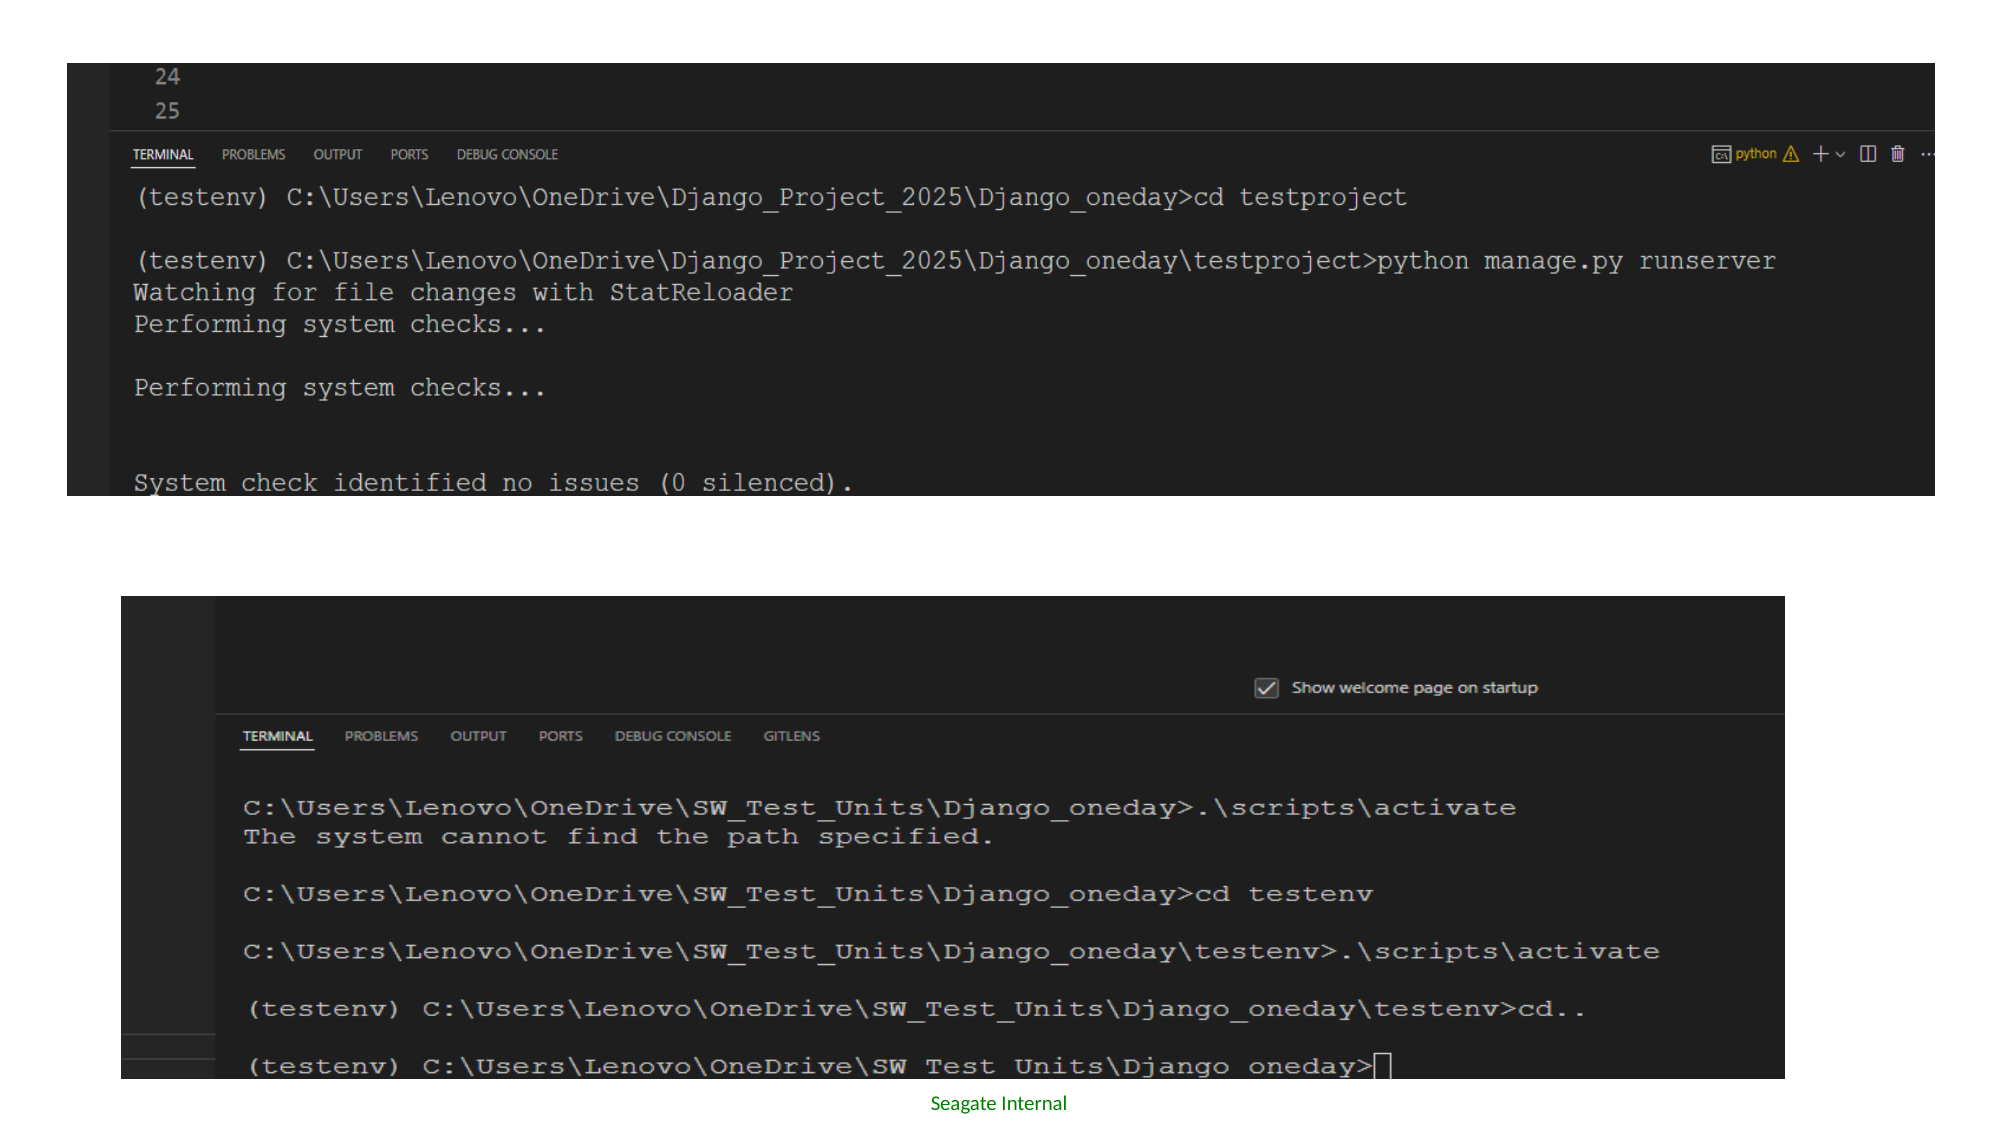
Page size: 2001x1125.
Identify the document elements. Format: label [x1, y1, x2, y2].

picture [121, 596, 1785, 1079]
picture [67, 63, 1935, 496]
